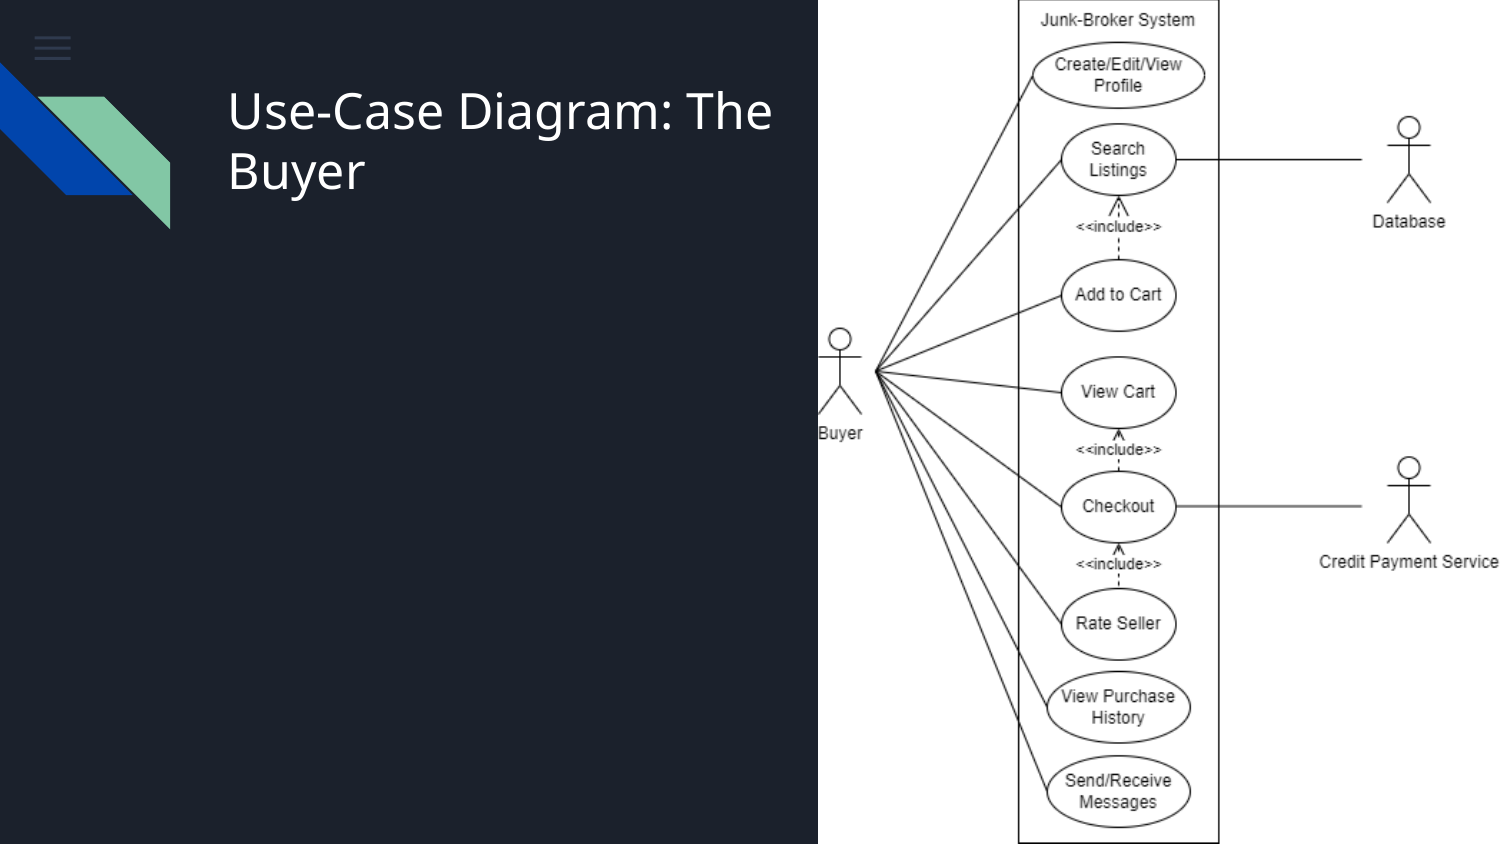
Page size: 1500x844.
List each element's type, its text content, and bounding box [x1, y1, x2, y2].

picture [818, 0, 1500, 844]
title Use-Case Diagram: The Buyer [212, 64, 802, 215]
